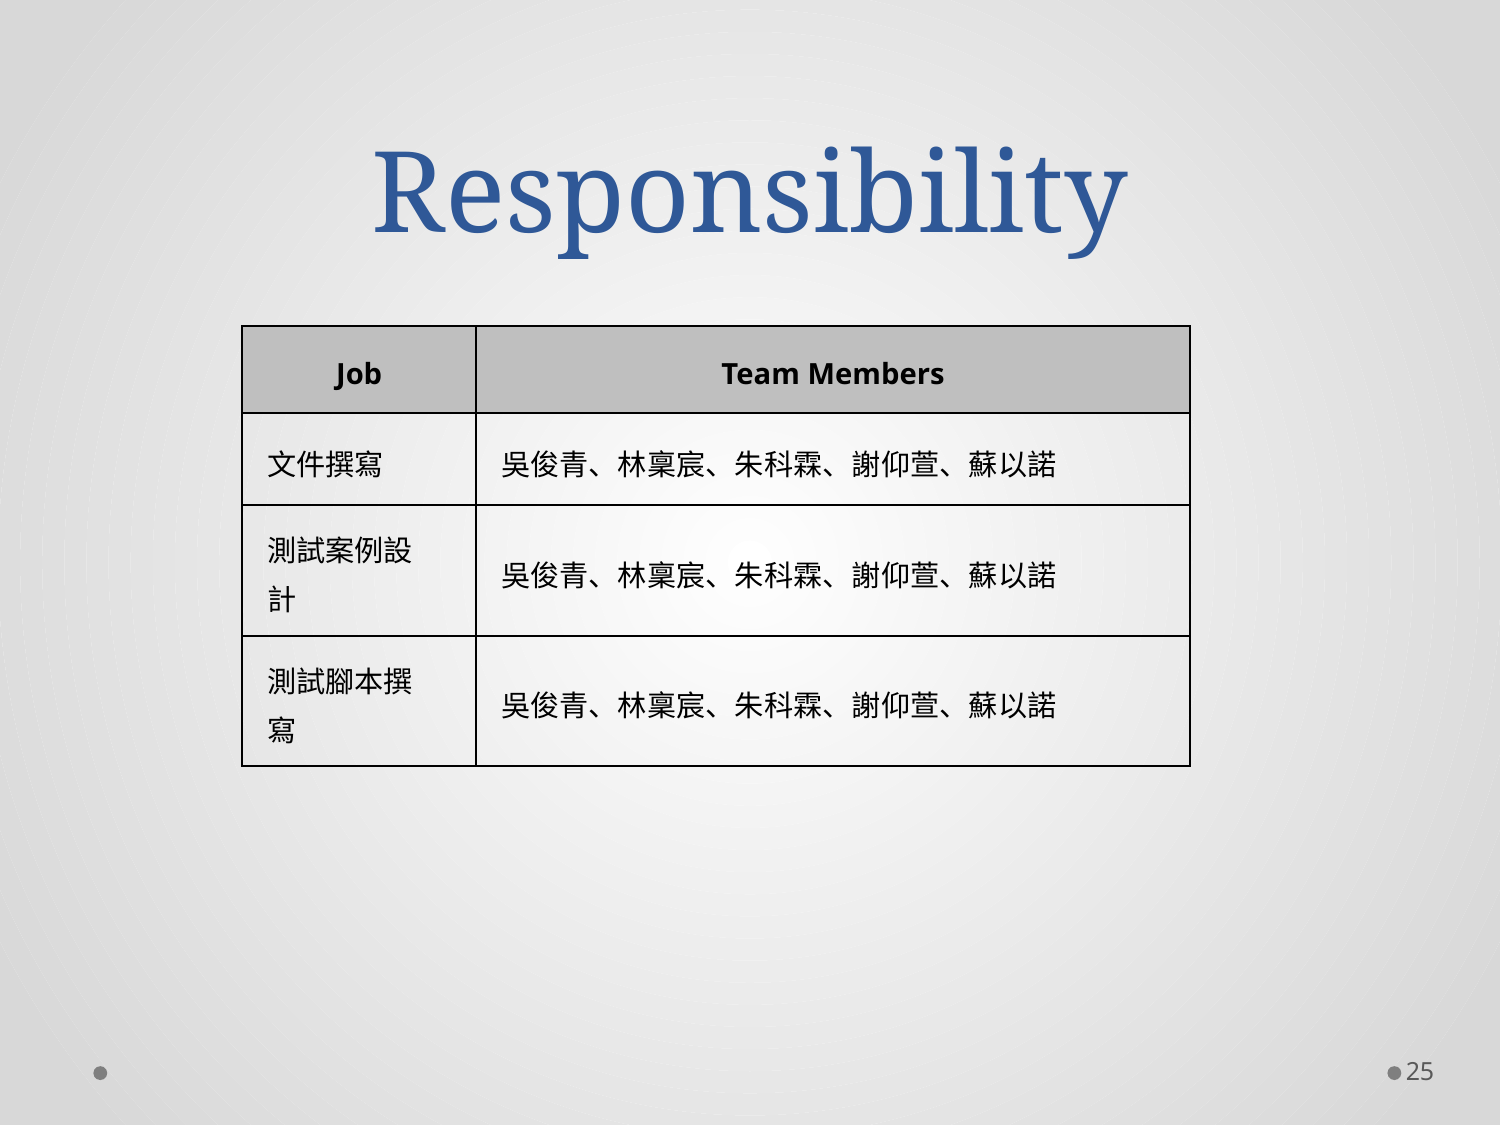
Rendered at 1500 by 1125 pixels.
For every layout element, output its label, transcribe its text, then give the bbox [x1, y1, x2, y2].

table_cell 文件撰寫 [243, 414, 475, 504]
title Responsibility [75, 0, 1425, 263]
table_cell 吳俊青、林稟宸、朱科霖、謝仰萱、蘇以諾 [477, 506, 1189, 635]
table_cell 吳俊青、林稟宸、朱科霖、謝仰萱、蘇以諾 [477, 637, 1189, 765]
table_cell 吳俊青、林稟宸、朱科霖、謝仰萱、蘇以諾 [477, 414, 1189, 504]
table_header Team Members [477, 327, 1189, 412]
table_cell 測試腳本撰寫 [243, 637, 475, 765]
table_cell 測試案例設計 [243, 506, 475, 635]
slide_number 25 [1401, 1042, 1494, 1103]
table_header Job [243, 327, 475, 412]
